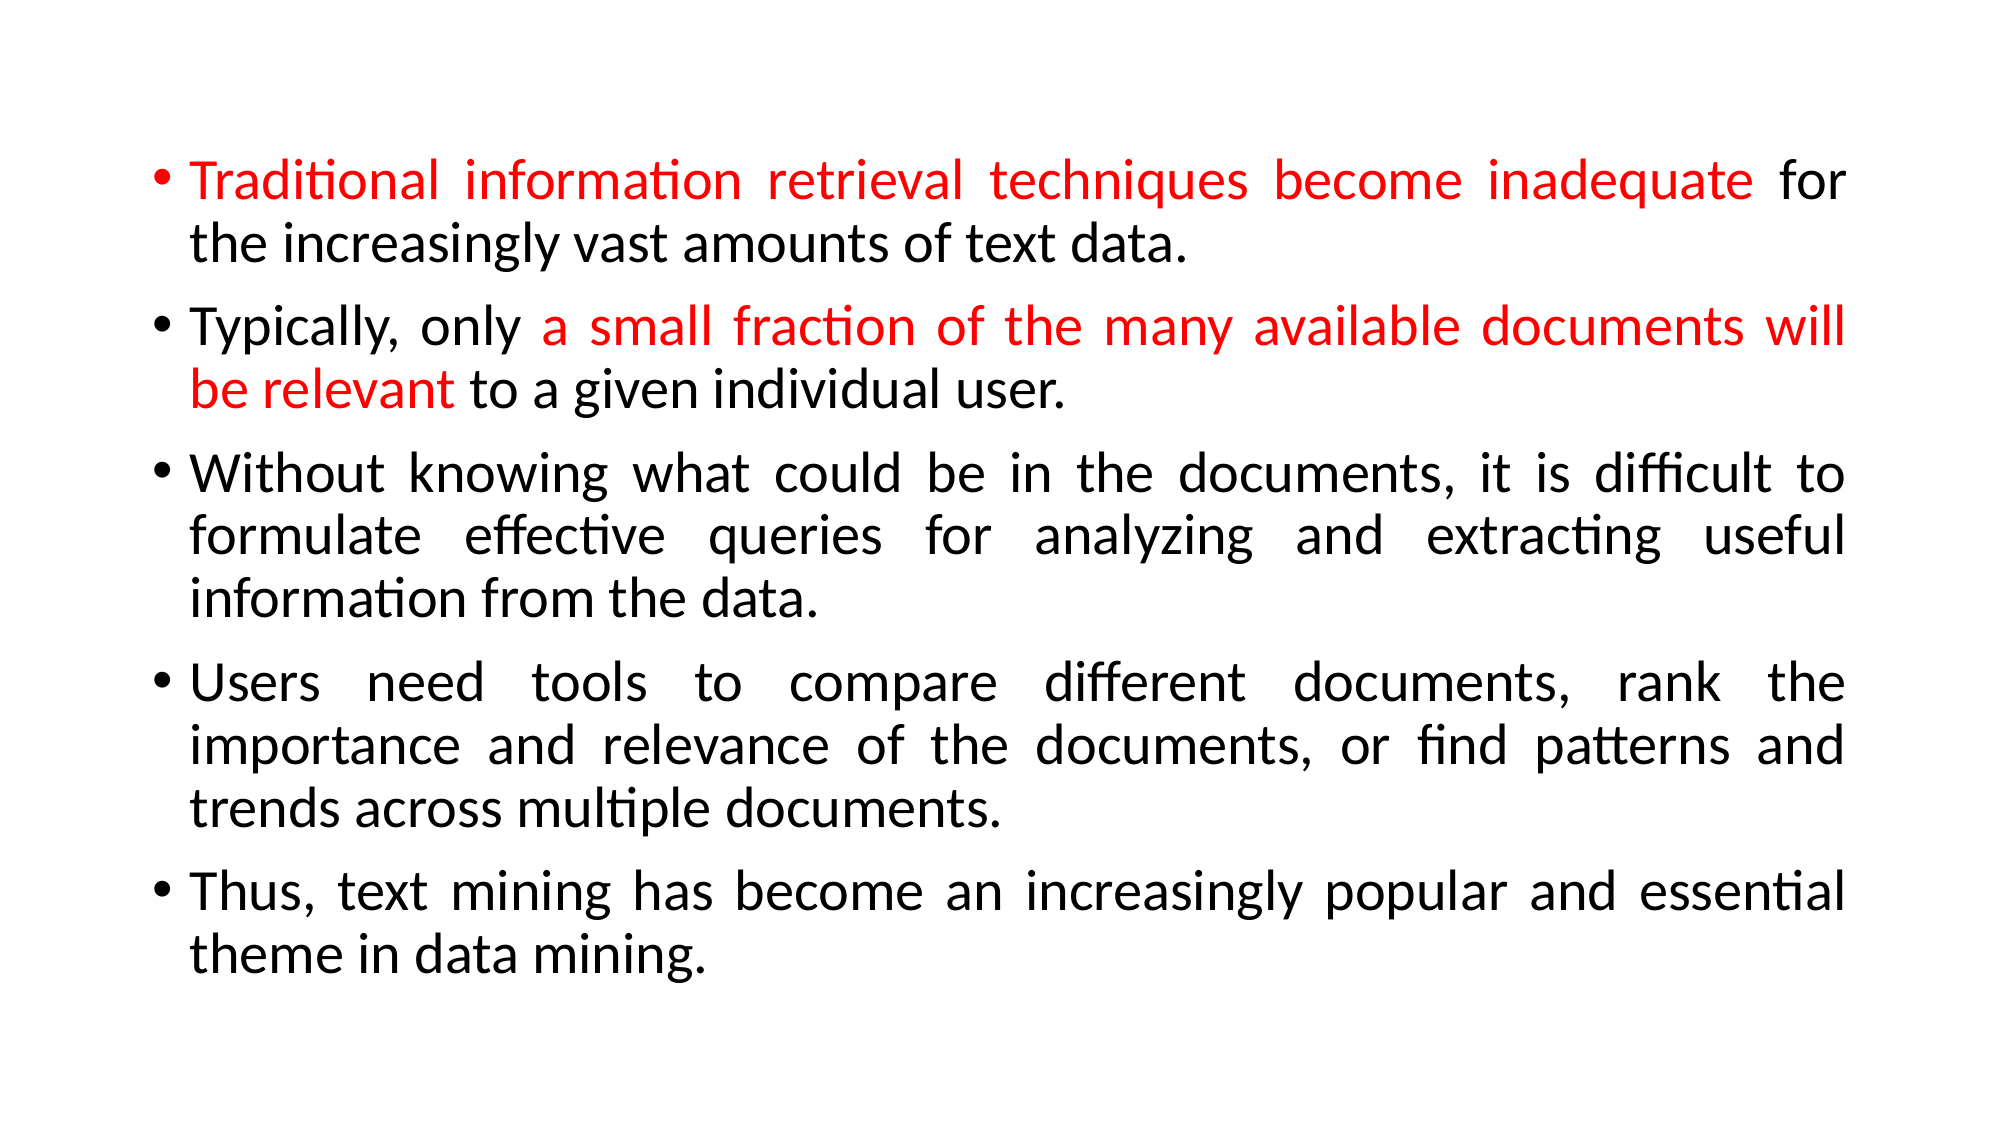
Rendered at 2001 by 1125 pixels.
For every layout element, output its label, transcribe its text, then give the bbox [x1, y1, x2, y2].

list Traditional information retrieval techniques become inadequate for the increasingly vast amounts of text data. Typically, only a small fraction of the many available documents will be relevant to a given individual user. Without knowing what could be in the documents, it is difficult to formulate effective queries for analyzing and extracting useful information from the data. Users need tools to compare different documents, rank the importance and relevance of the documents, or find patterns and trends across multiple documents. Thus, text mining has become an increasingly popular and essential theme in data mining. [137, 141, 1863, 1014]
